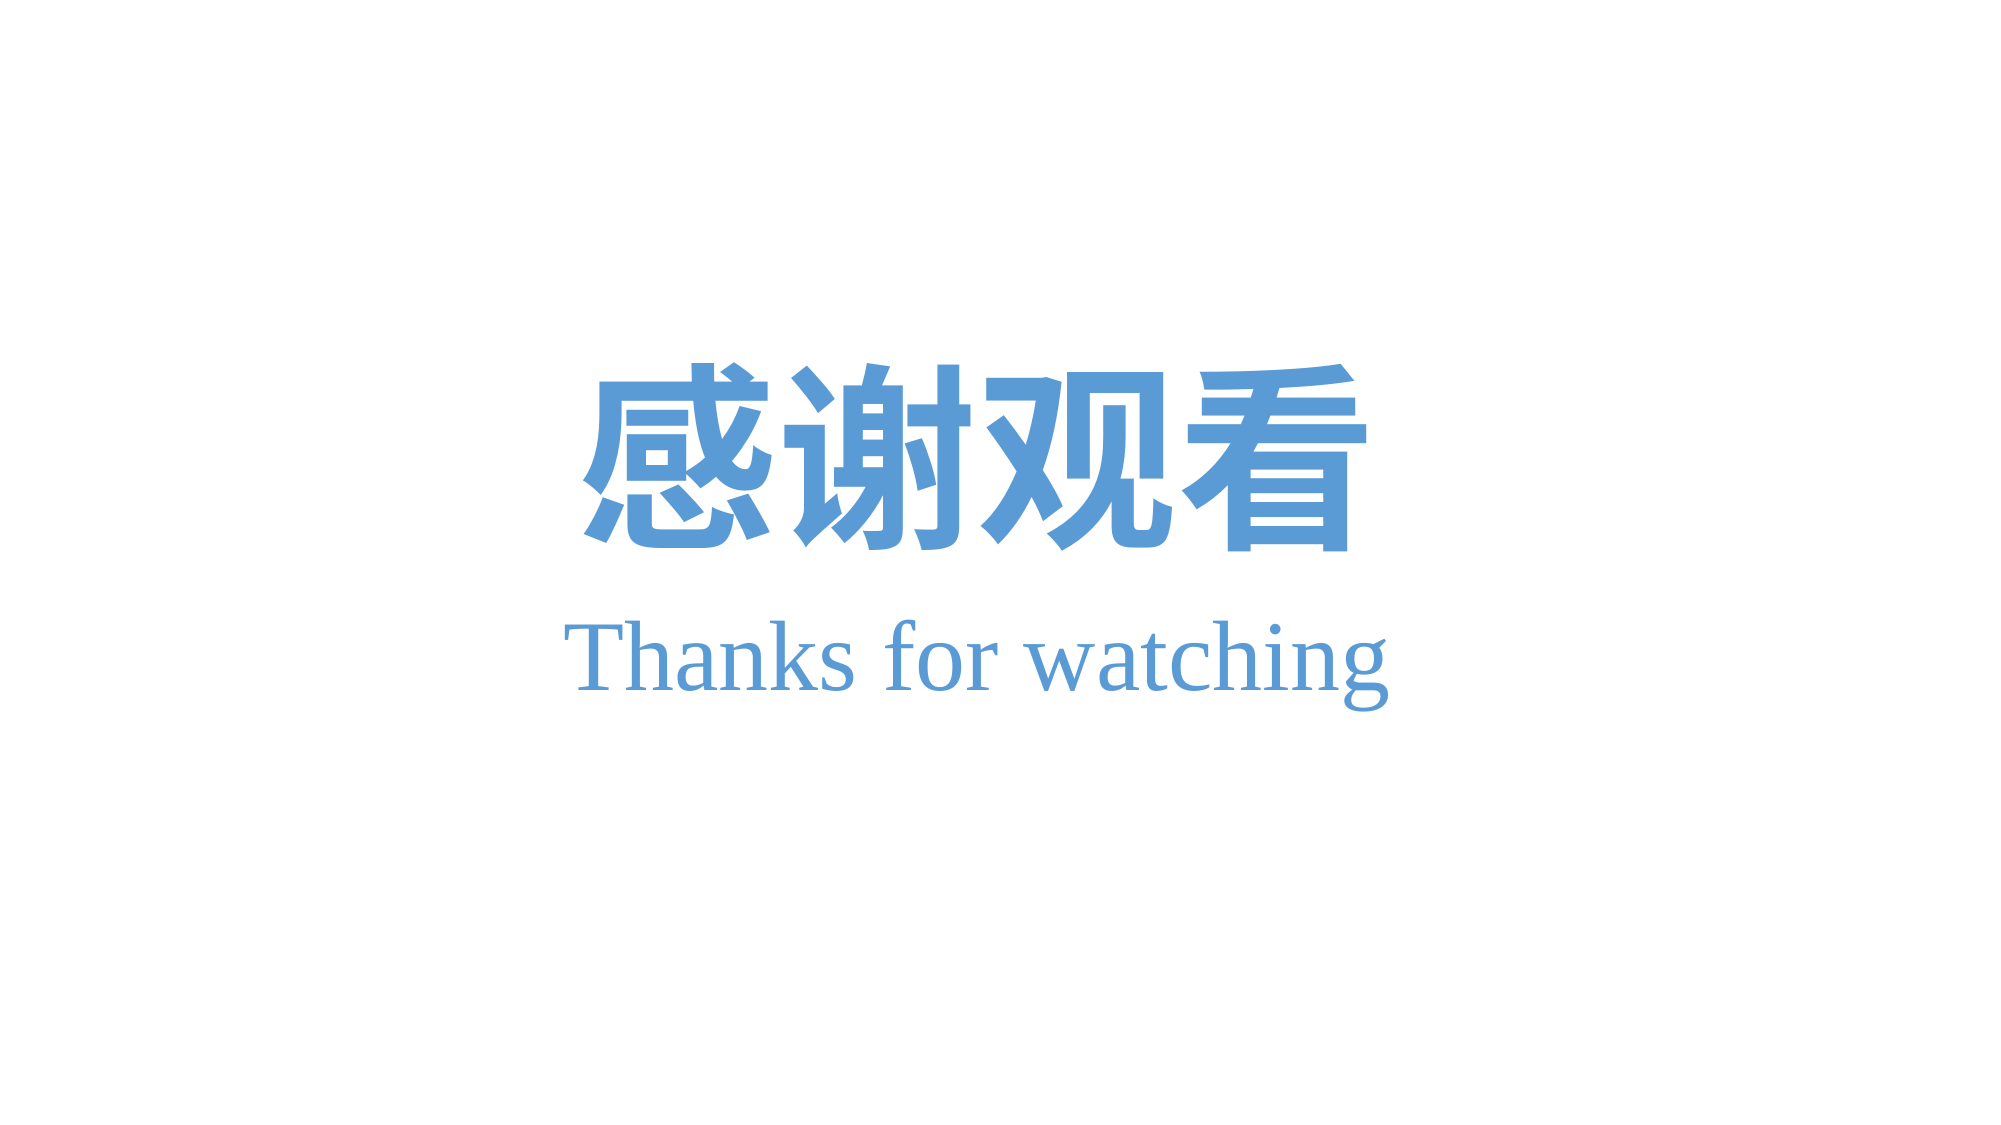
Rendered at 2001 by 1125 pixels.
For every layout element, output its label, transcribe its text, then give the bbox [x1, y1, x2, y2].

text_box Thanks for watching [397, 583, 1557, 718]
text_box 感谢观看 [419, 325, 1535, 581]
